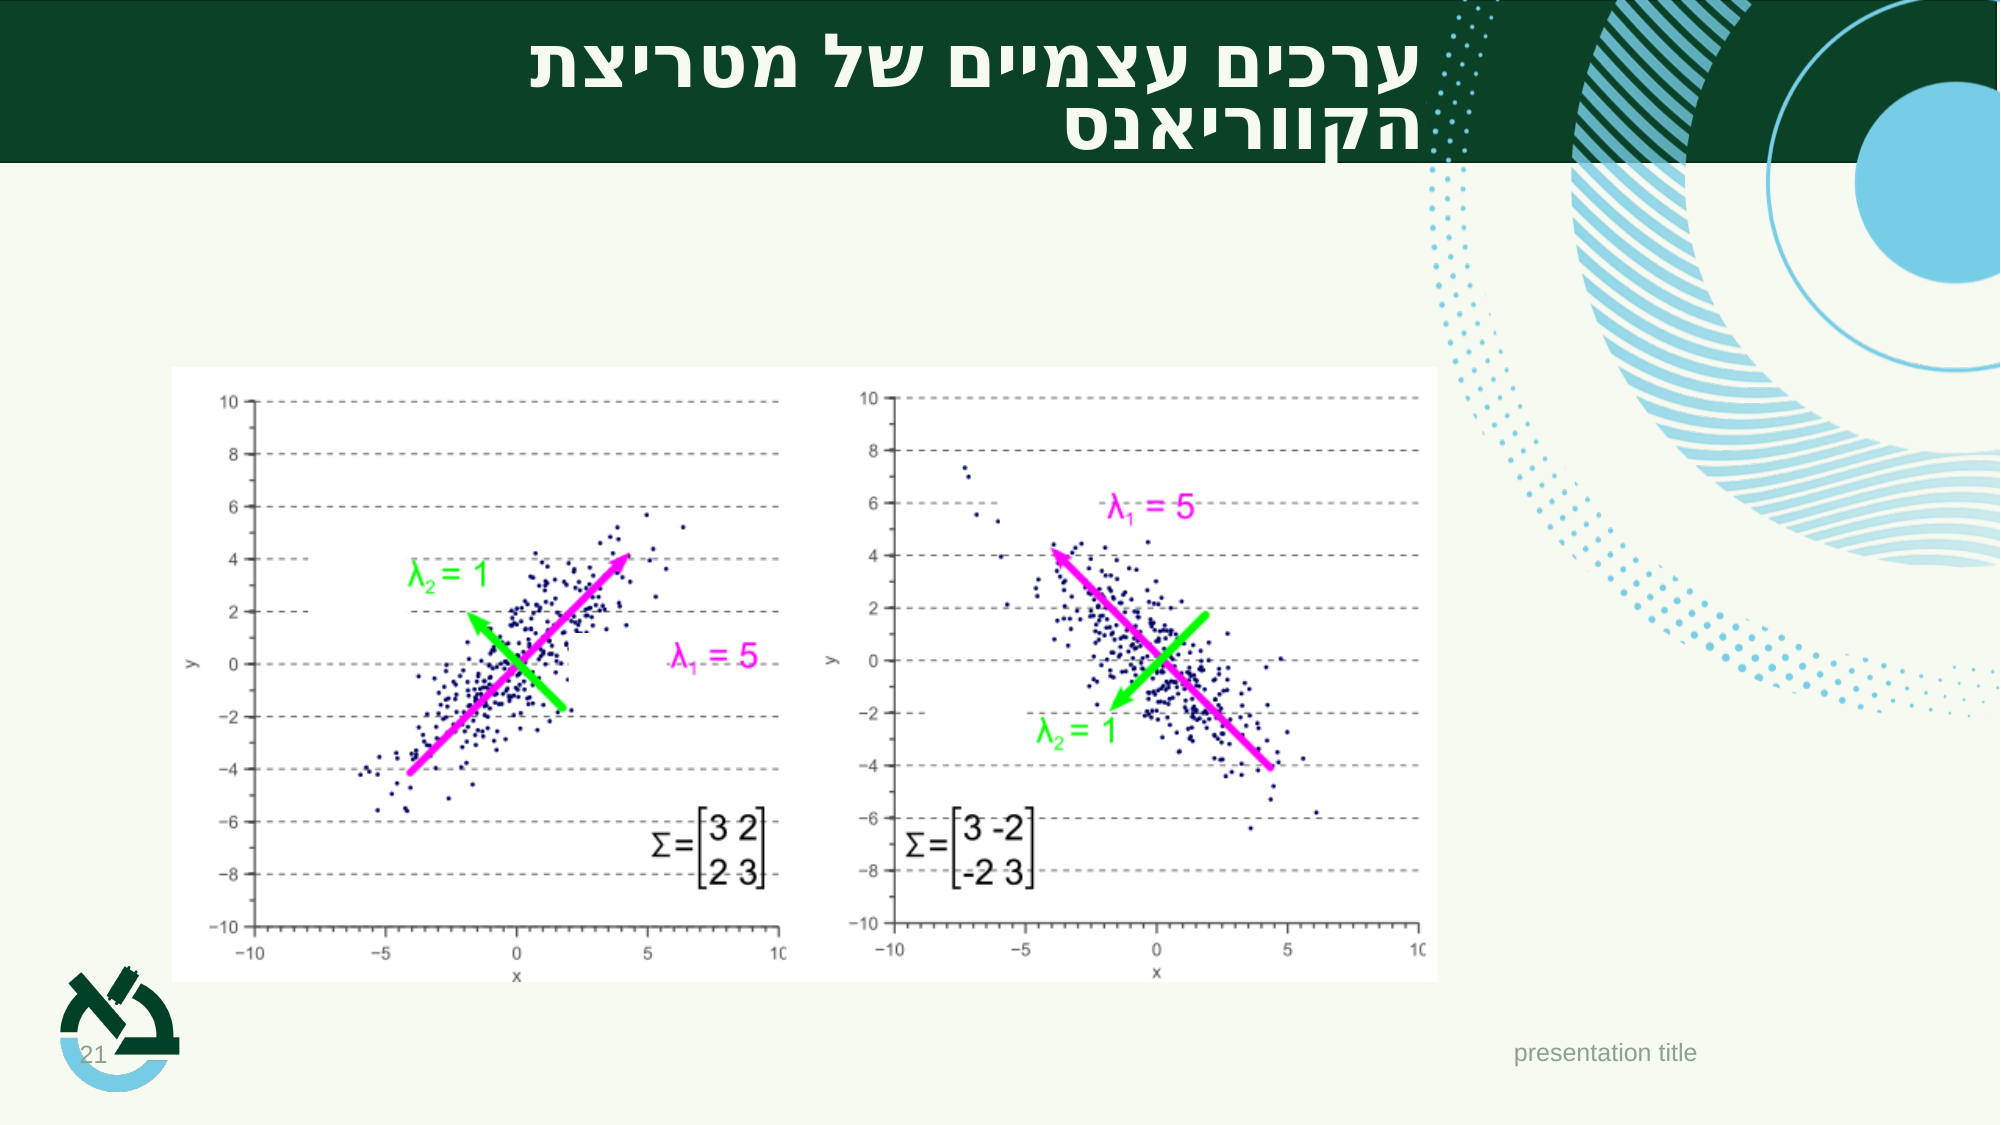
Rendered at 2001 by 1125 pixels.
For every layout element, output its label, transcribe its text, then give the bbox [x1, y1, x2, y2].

footer presentation title [1499, 1030, 1854, 1072]
slide_number 21 [44, 1023, 123, 1084]
picture [172, 0, 2000, 982]
text_box ערכים עצמיים של מטריצת הקווריאנס [244, 18, 1441, 181]
